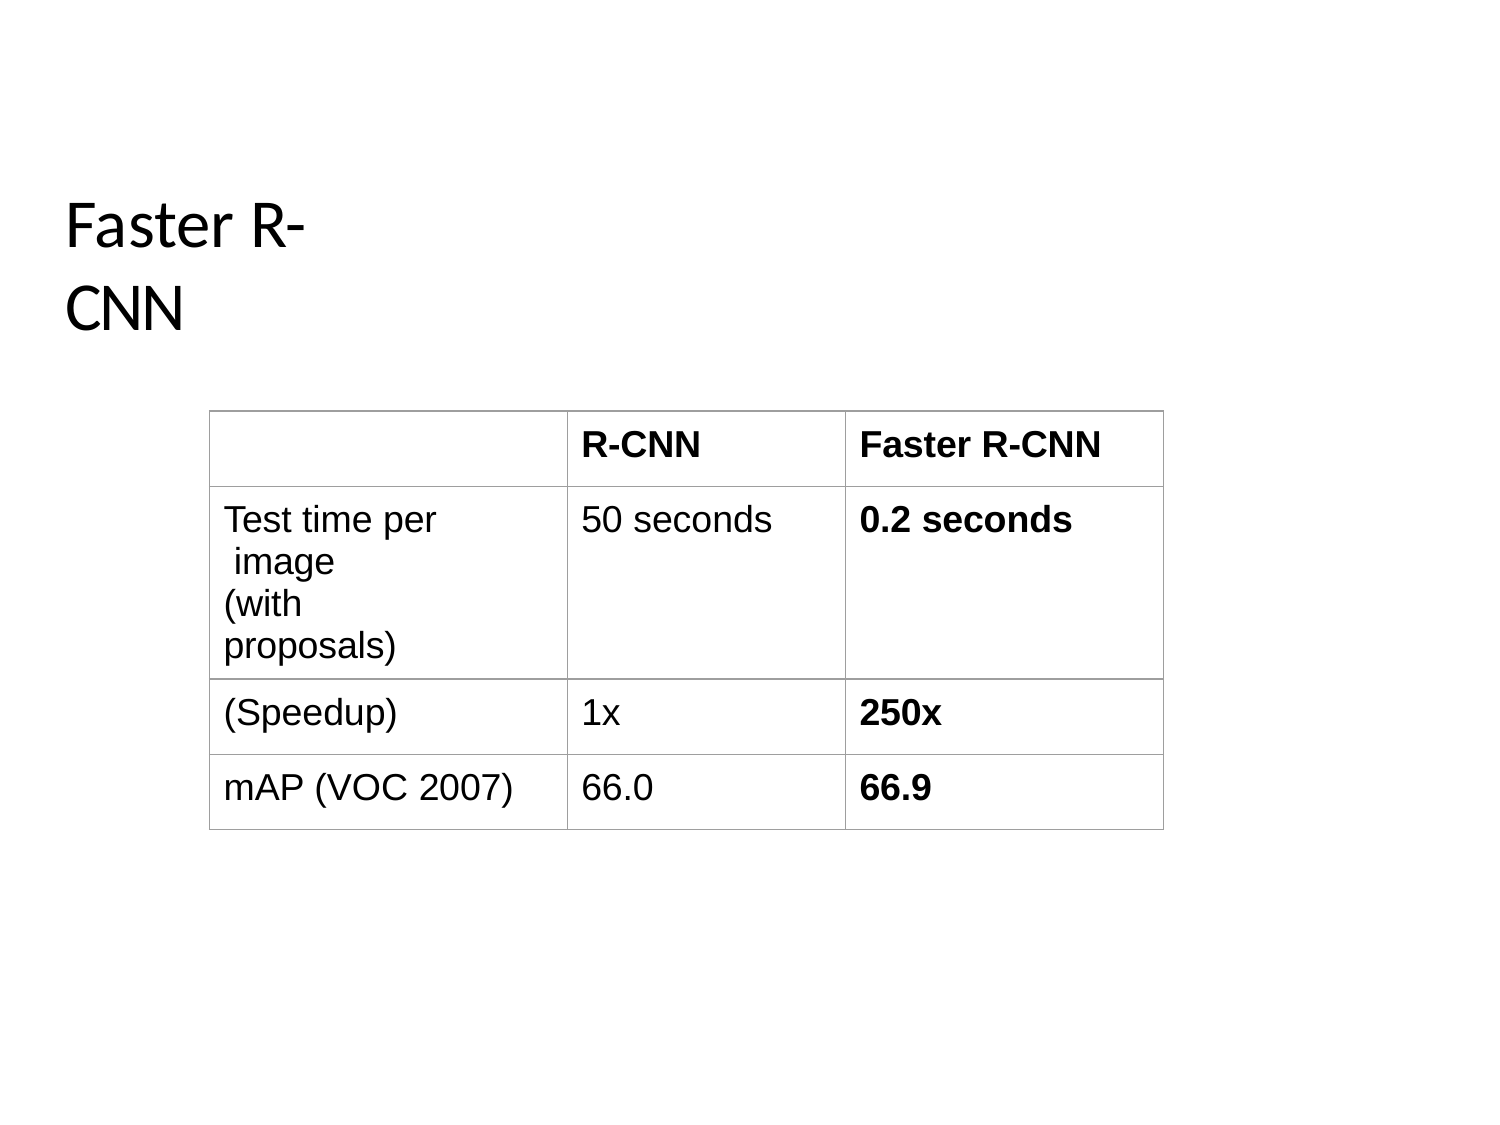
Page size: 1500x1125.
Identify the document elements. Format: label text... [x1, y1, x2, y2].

table_cell 50 seconds [568, 487, 845, 678]
table_cell Test time per image (with proposals) [210, 487, 567, 678]
table_cell 250x [846, 680, 1163, 754]
table_cell 0.2 seconds [846, 487, 1163, 678]
table_header [210, 412, 567, 486]
table_header R-CNN [568, 412, 845, 486]
table_cell 66.0 [568, 755, 845, 829]
table_header Faster R-CNN [846, 412, 1163, 486]
table_cell mAP (VOC 2007) [210, 755, 567, 829]
title Faster R-CNN [63, 165, 423, 356]
table_cell 1x [568, 680, 845, 754]
table_cell 66.9 [846, 755, 1163, 829]
table_cell (Speedup) [210, 680, 567, 754]
